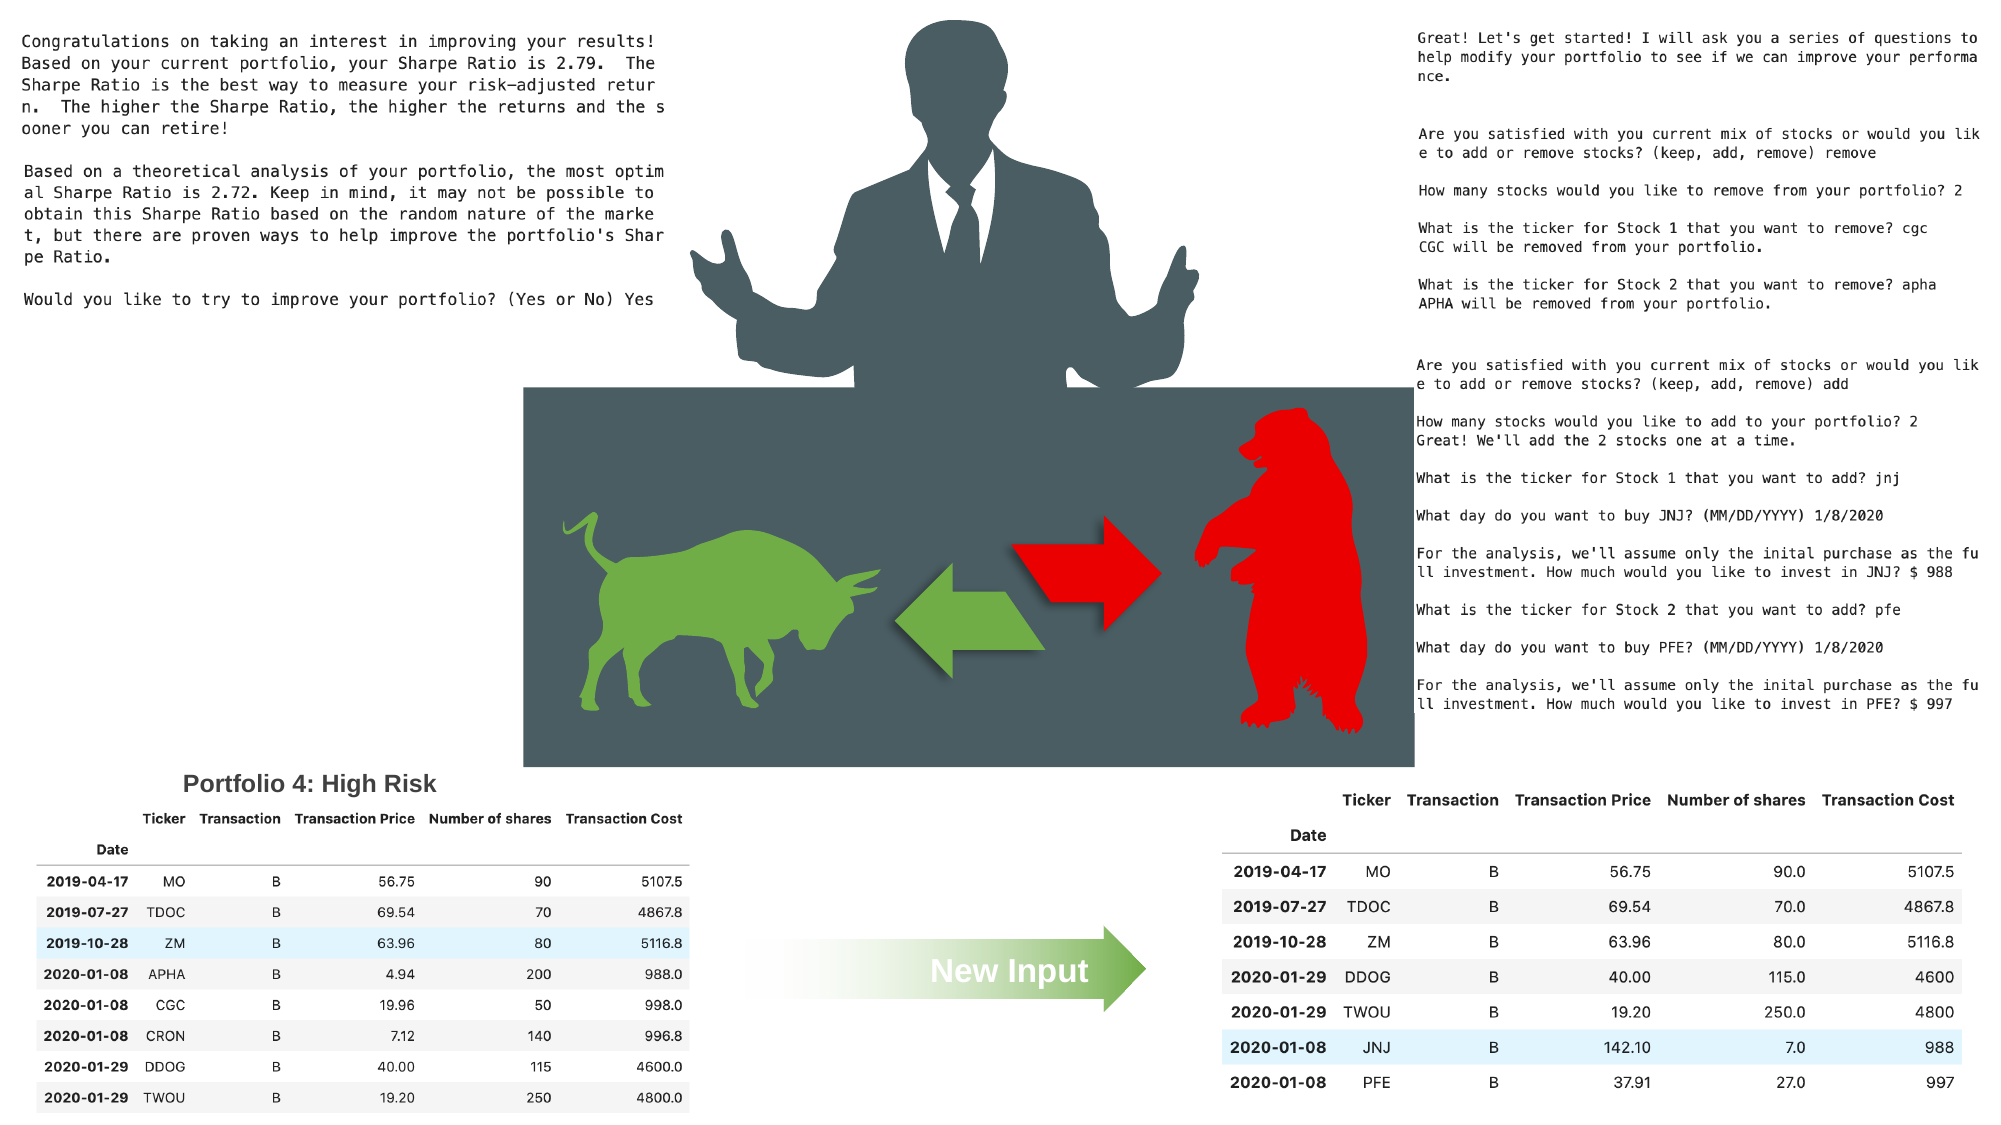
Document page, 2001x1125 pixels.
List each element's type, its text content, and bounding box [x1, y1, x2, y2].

picture [1218, 787, 1969, 1098]
text_box [1194, 407, 1368, 734]
picture [16, 29, 671, 144]
text_box [522, 386, 1416, 768]
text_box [894, 515, 1162, 679]
picture [1414, 27, 1988, 91]
picture [16, 159, 671, 312]
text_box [740, 925, 1146, 1012]
picture [1414, 351, 1988, 713]
picture [1414, 122, 1988, 316]
picture [34, 806, 692, 1116]
text_box Portfolio 4: High Risk [127, 760, 494, 805]
text_box [688, 19, 1201, 392]
text_box [562, 512, 881, 711]
